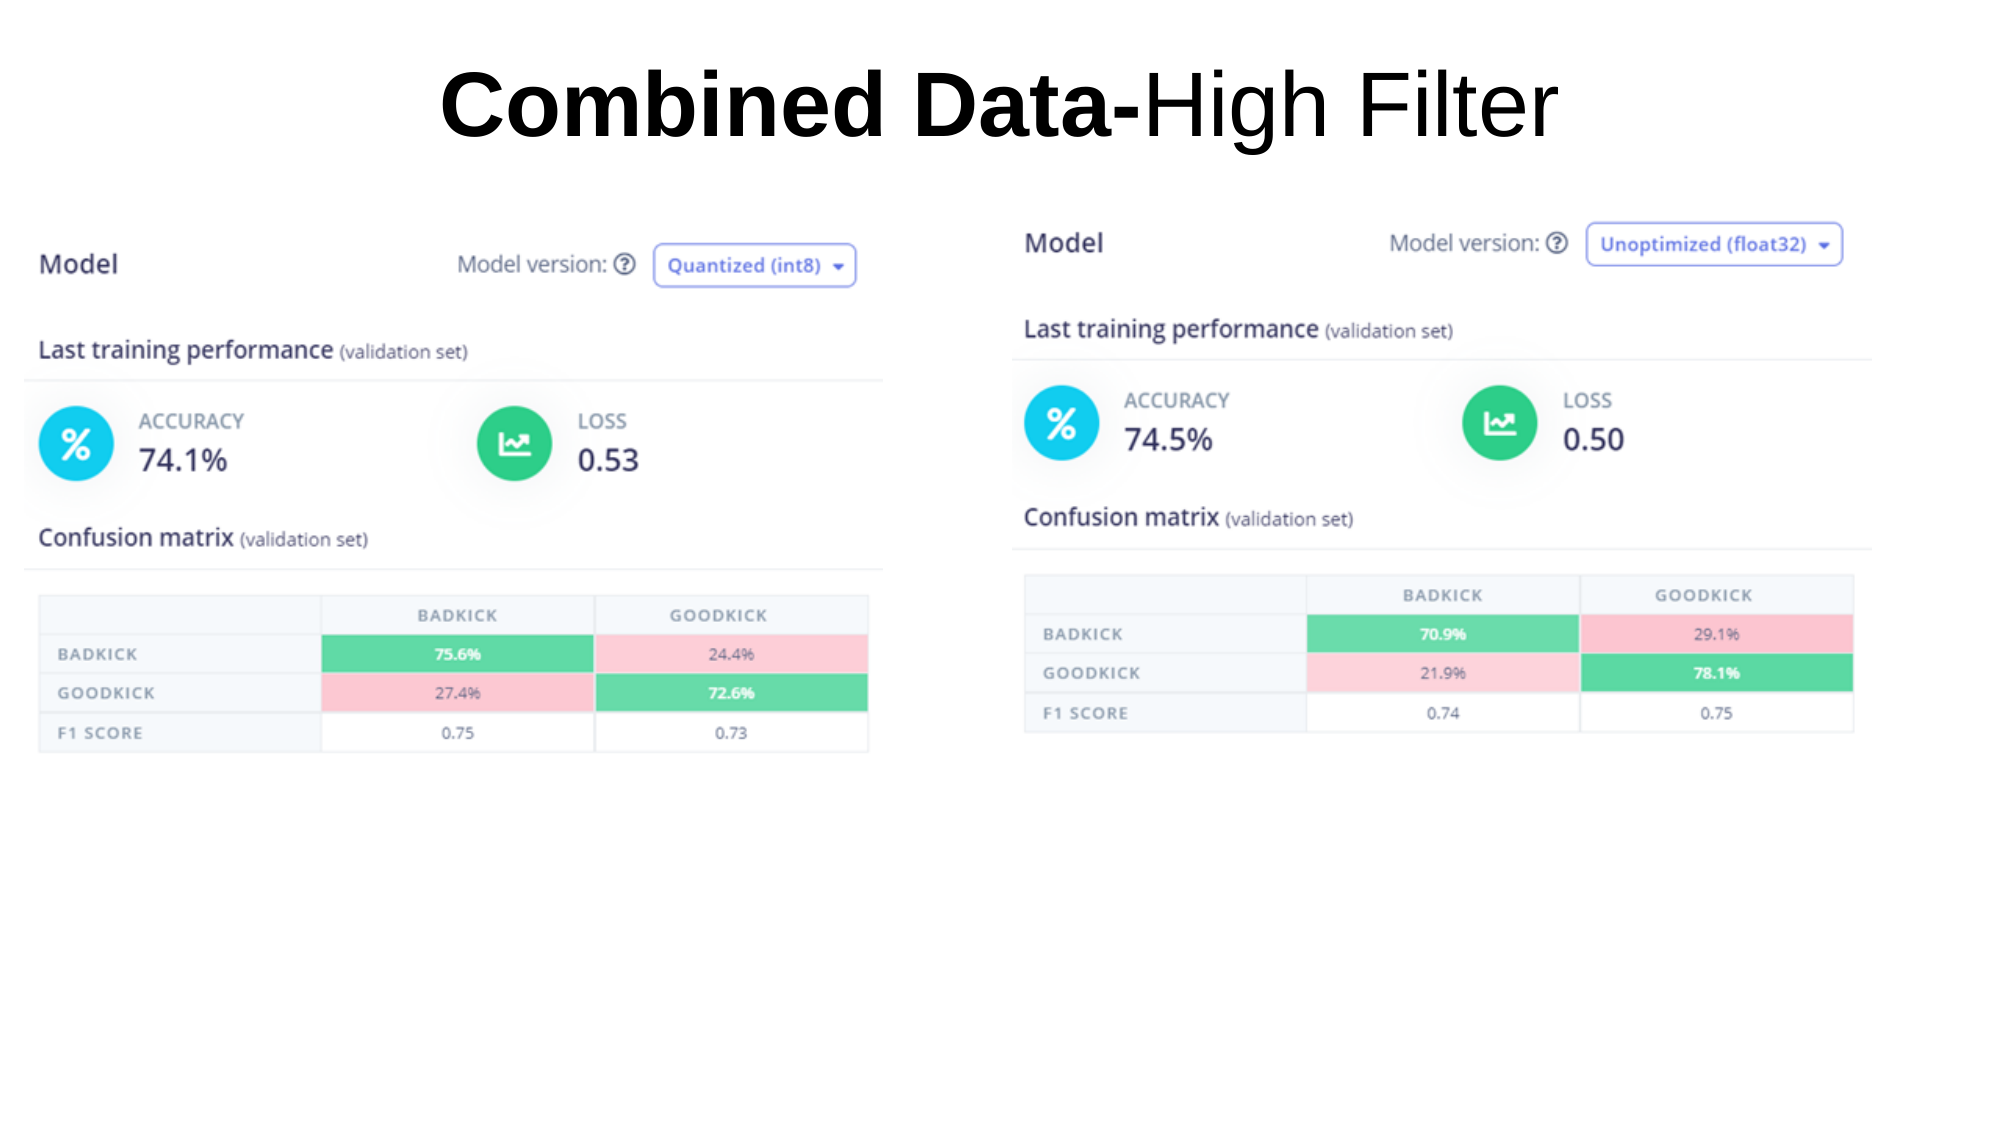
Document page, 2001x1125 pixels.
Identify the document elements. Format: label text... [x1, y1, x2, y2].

title Combined Data-High Filter [137, 0, 1863, 216]
picture [24, 240, 883, 770]
picture [1012, 215, 1872, 748]
